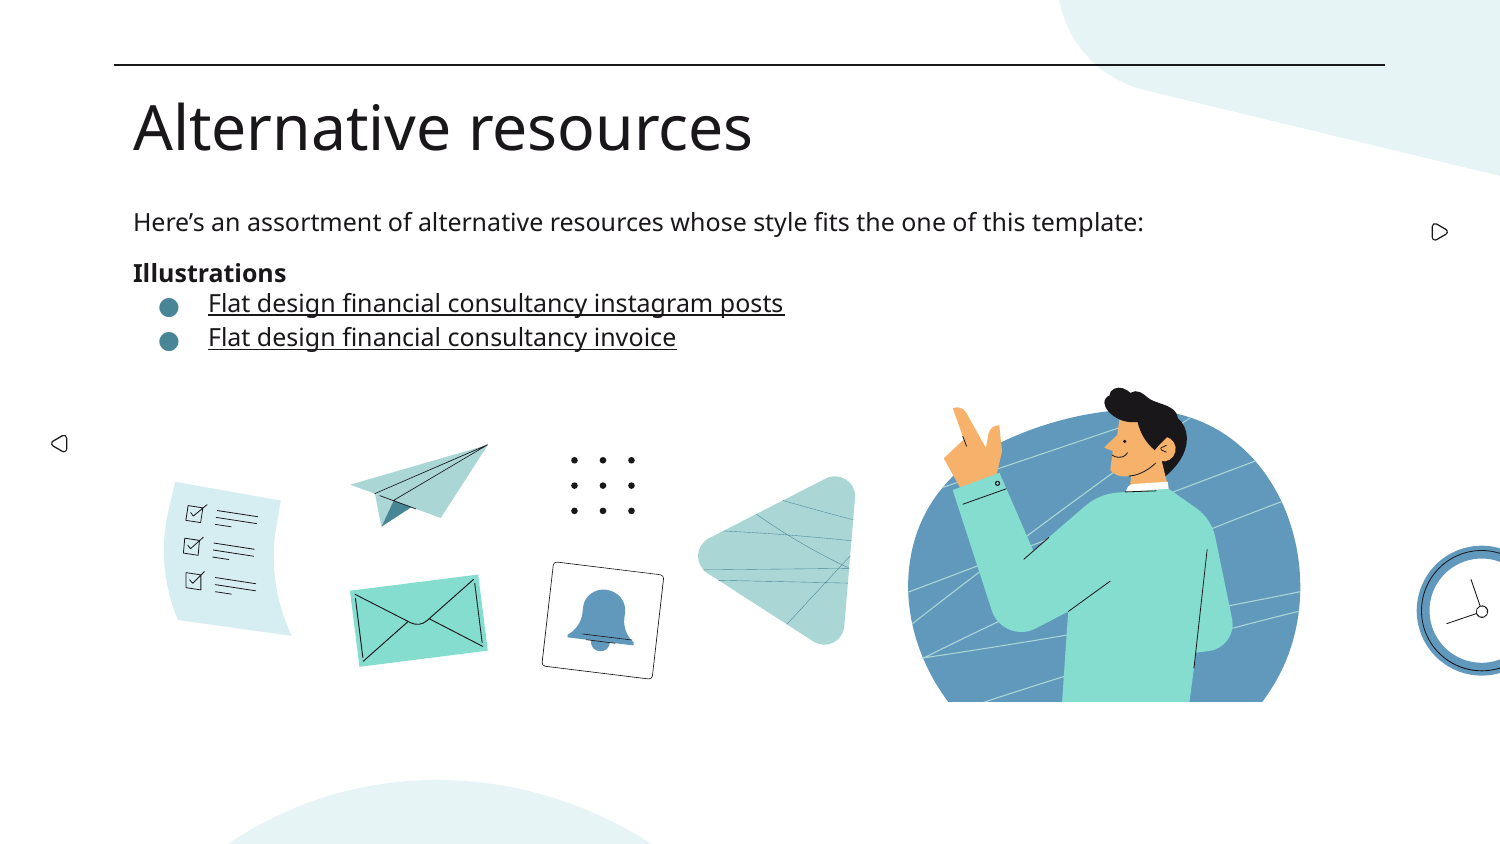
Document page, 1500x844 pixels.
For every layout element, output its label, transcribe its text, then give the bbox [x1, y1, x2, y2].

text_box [698, 475, 856, 645]
subtitle Here’s an assortment of alternative resources whose style fits the one of this template: Illustrations Flat design financial consultancy instagram posts Flat design financial consultancy invoice [118, 191, 1382, 366]
title Alternative resources [118, 72, 1382, 167]
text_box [350, 444, 489, 527]
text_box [570, 456, 636, 515]
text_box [907, 387, 1301, 703]
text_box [350, 574, 489, 667]
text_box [543, 564, 663, 677]
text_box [157, 465, 303, 656]
